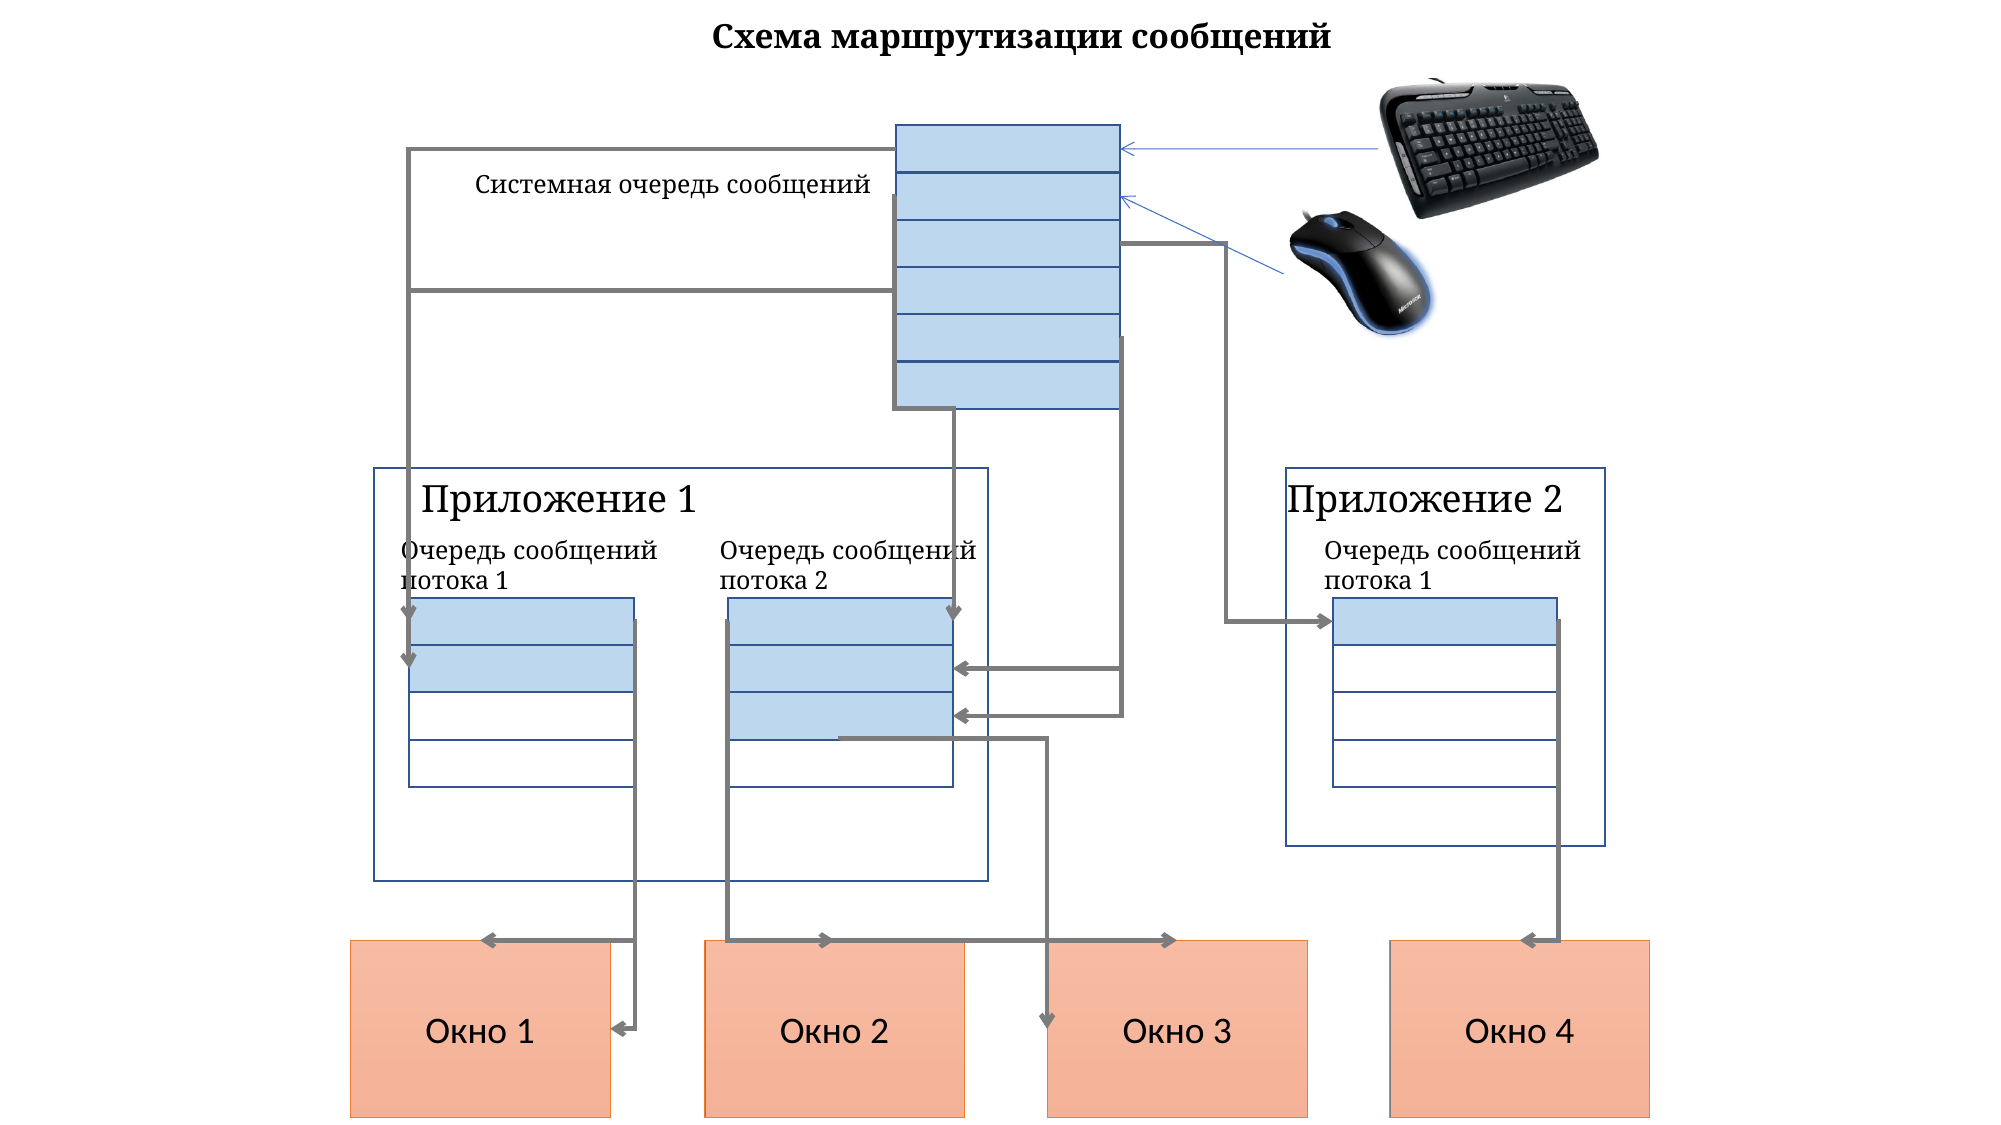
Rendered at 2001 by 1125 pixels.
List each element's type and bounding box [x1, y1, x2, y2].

text_box [350, 7, 1650, 1118]
